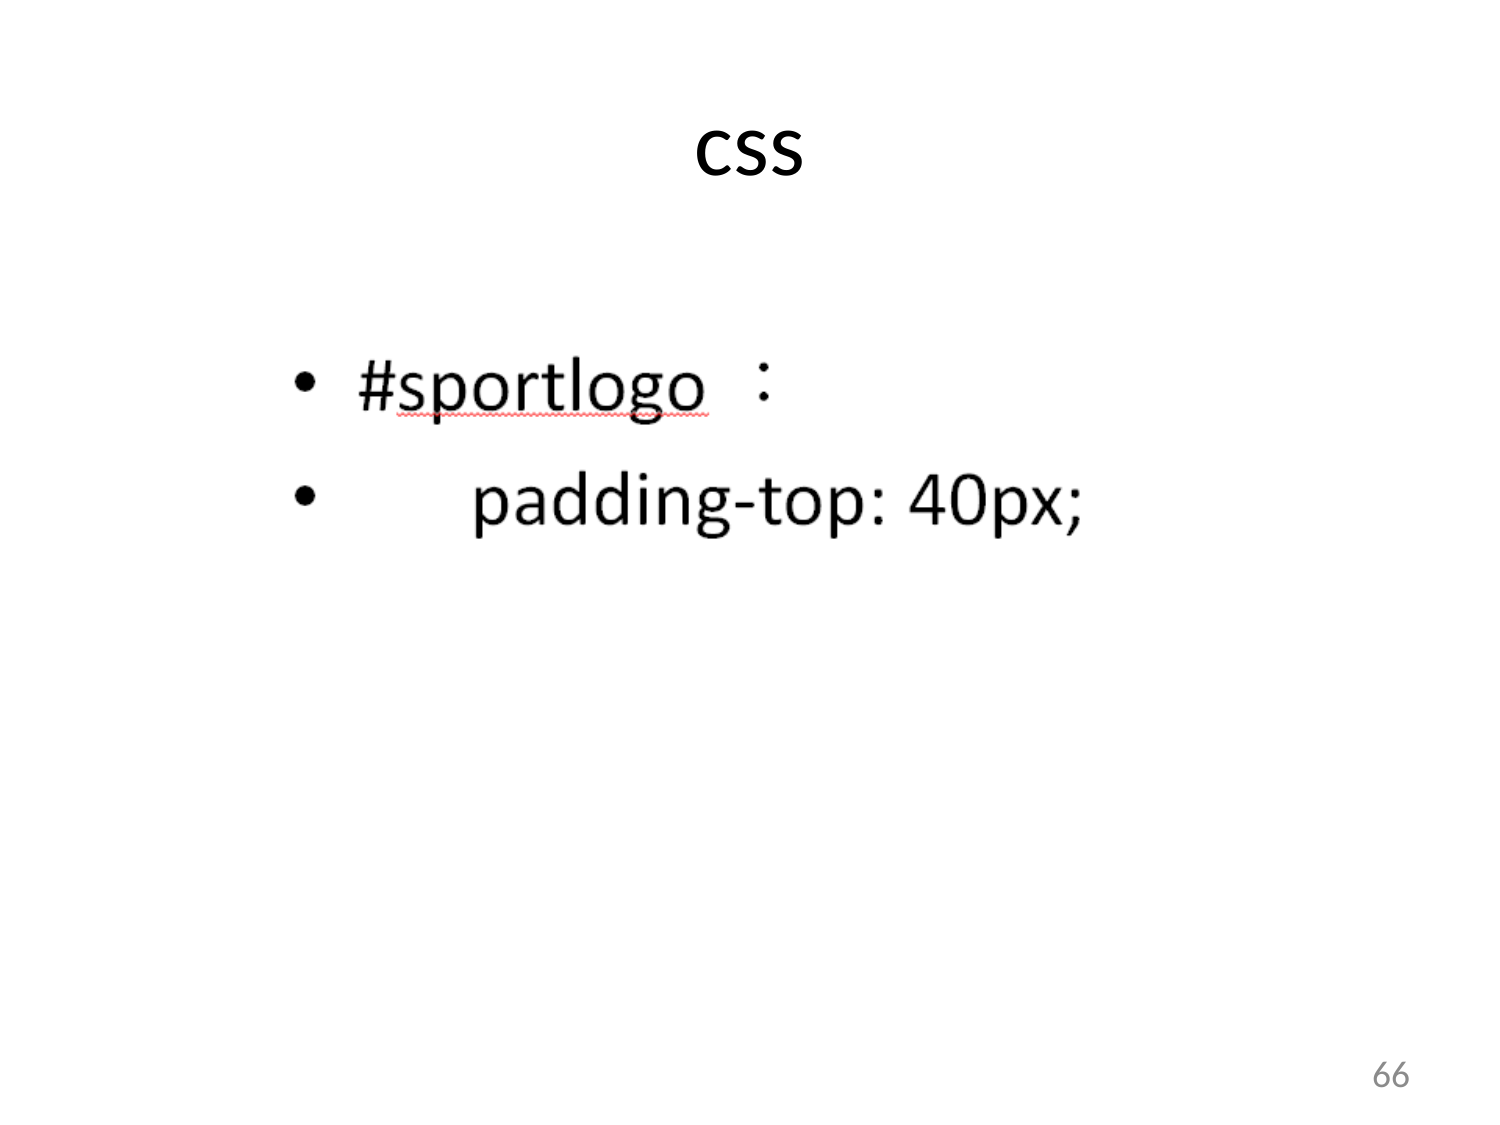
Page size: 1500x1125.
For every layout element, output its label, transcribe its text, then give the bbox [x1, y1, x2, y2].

slide_number 66 [1074, 1042, 1425, 1103]
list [241, 266, 1247, 718]
title css [75, 45, 1425, 233]
